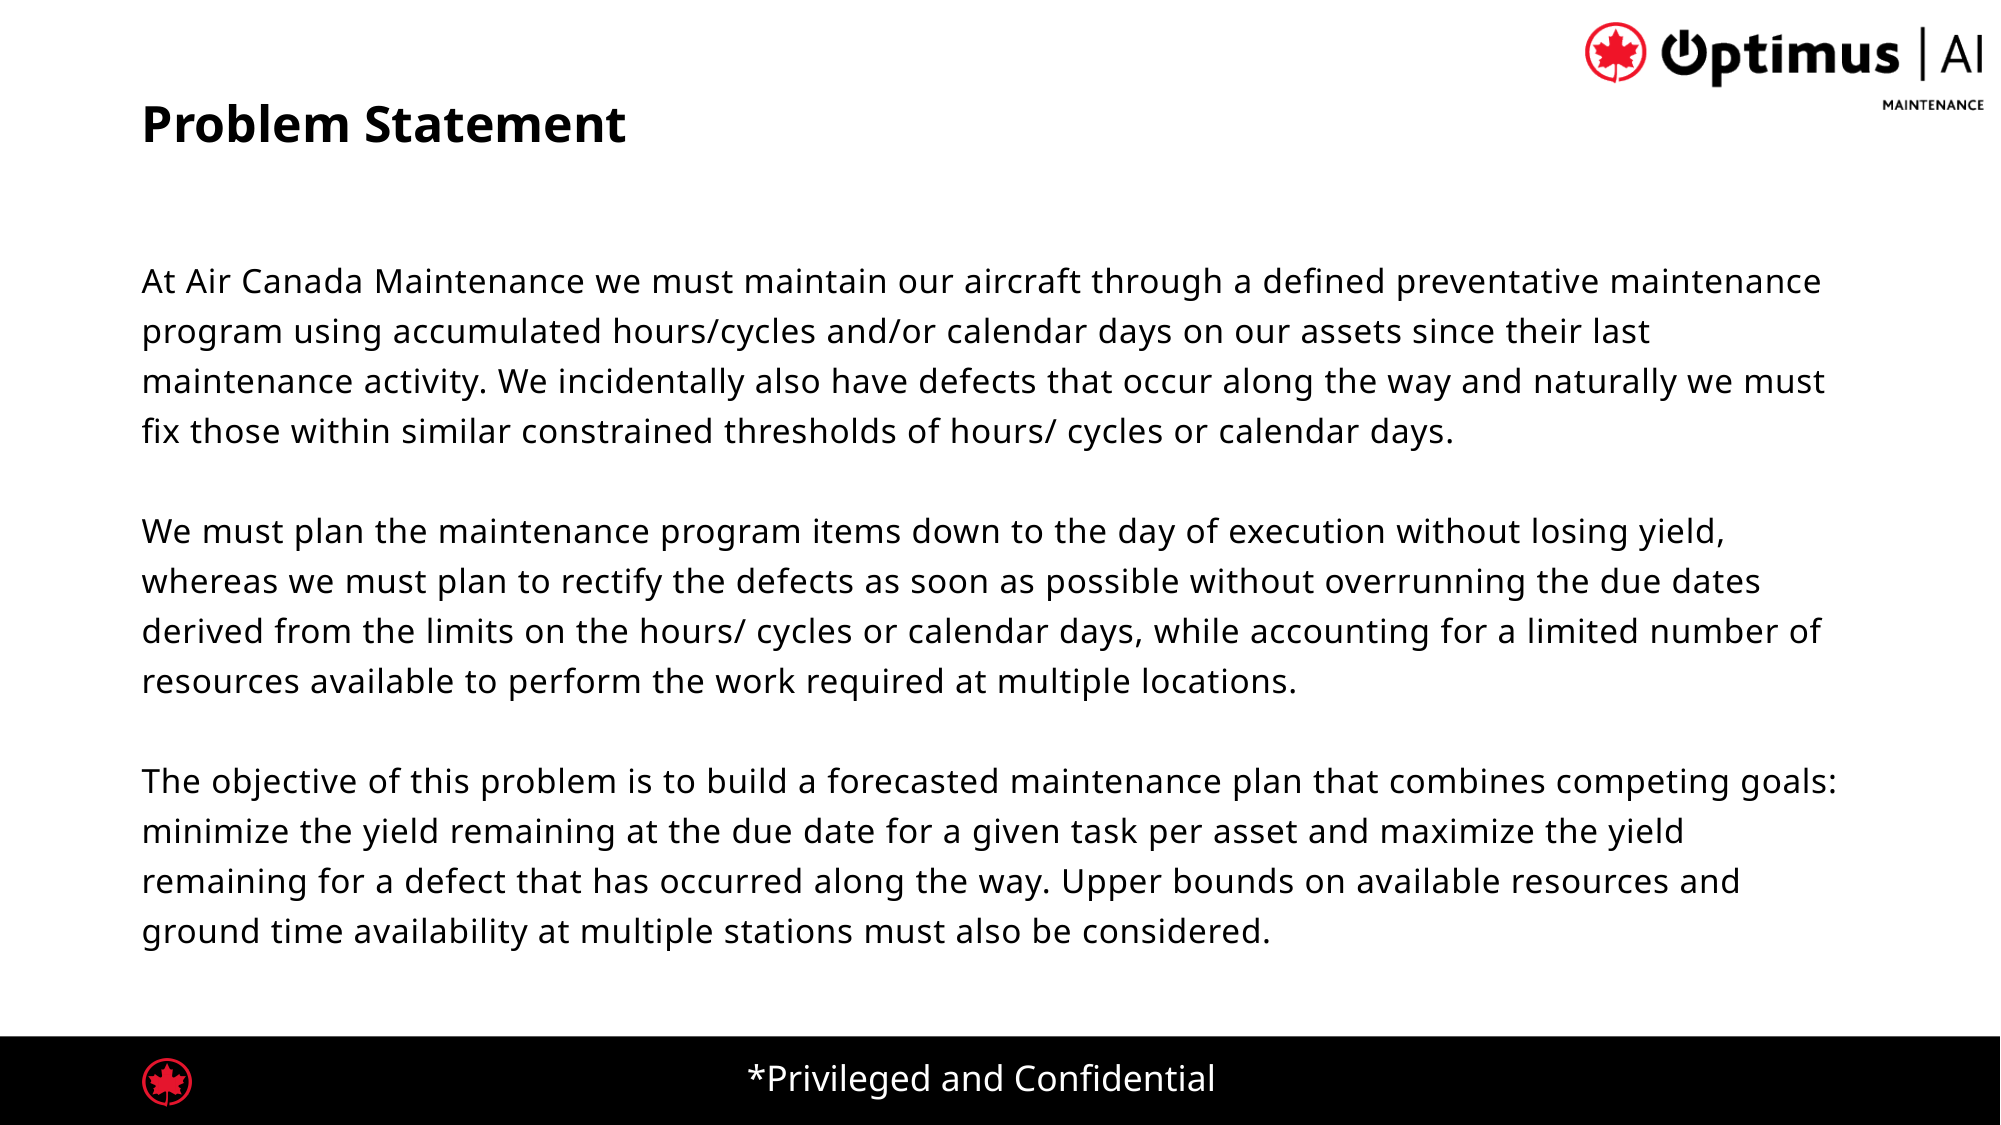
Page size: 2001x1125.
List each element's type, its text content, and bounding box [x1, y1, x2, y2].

list At Air Canada Maintenance we must maintain our aircraft through a defined preventative maintenance program using accumulated hours/cycles and/or calendar days on our assets since their last maintenance activity. We incidentally also have defects that occur along the way and naturally we must fix those within similar constrained thresholds of hours/ cycles or calendar days. We must plan the maintenance program items down to the day of execution without losing yield, whereas we must plan to rectify the defects as soon as possible without overrunning the due dates derived from the limits on the hours/ cycles or calendar days, while accounting for a limited number of resources available to perform the work required at multiple locations. The objective of this problem is to build a forecasted maintenance plan that combines competing goals: minimize the yield remaining at the due date for a given task per asset and maximize the yield remaining for a defect that has occurred along the way. Upper bounds on available resources and ground time availability at multiple stations must also be considered. [141, 249, 1859, 1018]
text_box *Privileged and Confidential [746, 1056, 1253, 1114]
picture [1585, 22, 1984, 111]
picture [142, 1058, 192, 1107]
title Problem Statement [141, 94, 1859, 212]
